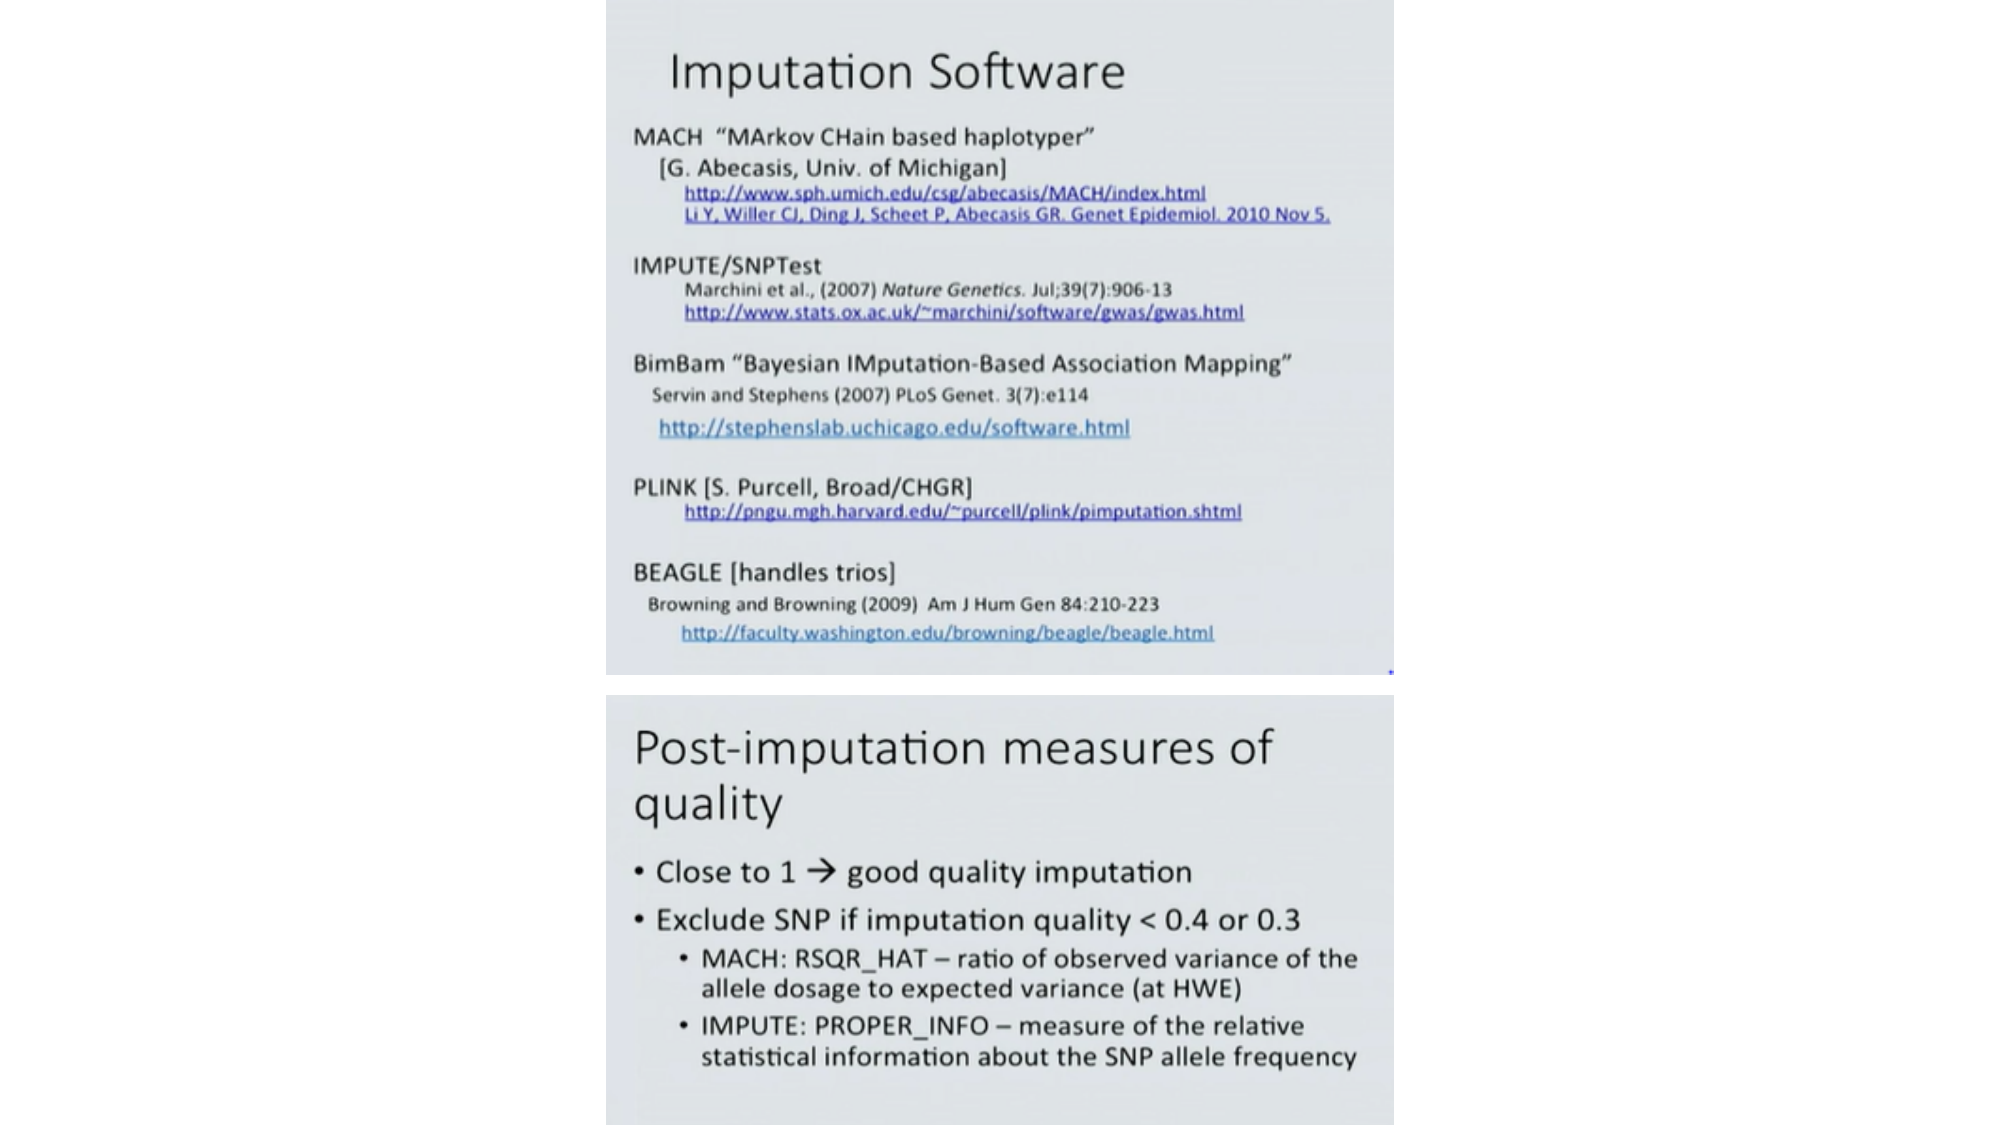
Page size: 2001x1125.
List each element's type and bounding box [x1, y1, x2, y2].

picture [606, 0, 1394, 675]
picture [606, 695, 1394, 1125]
